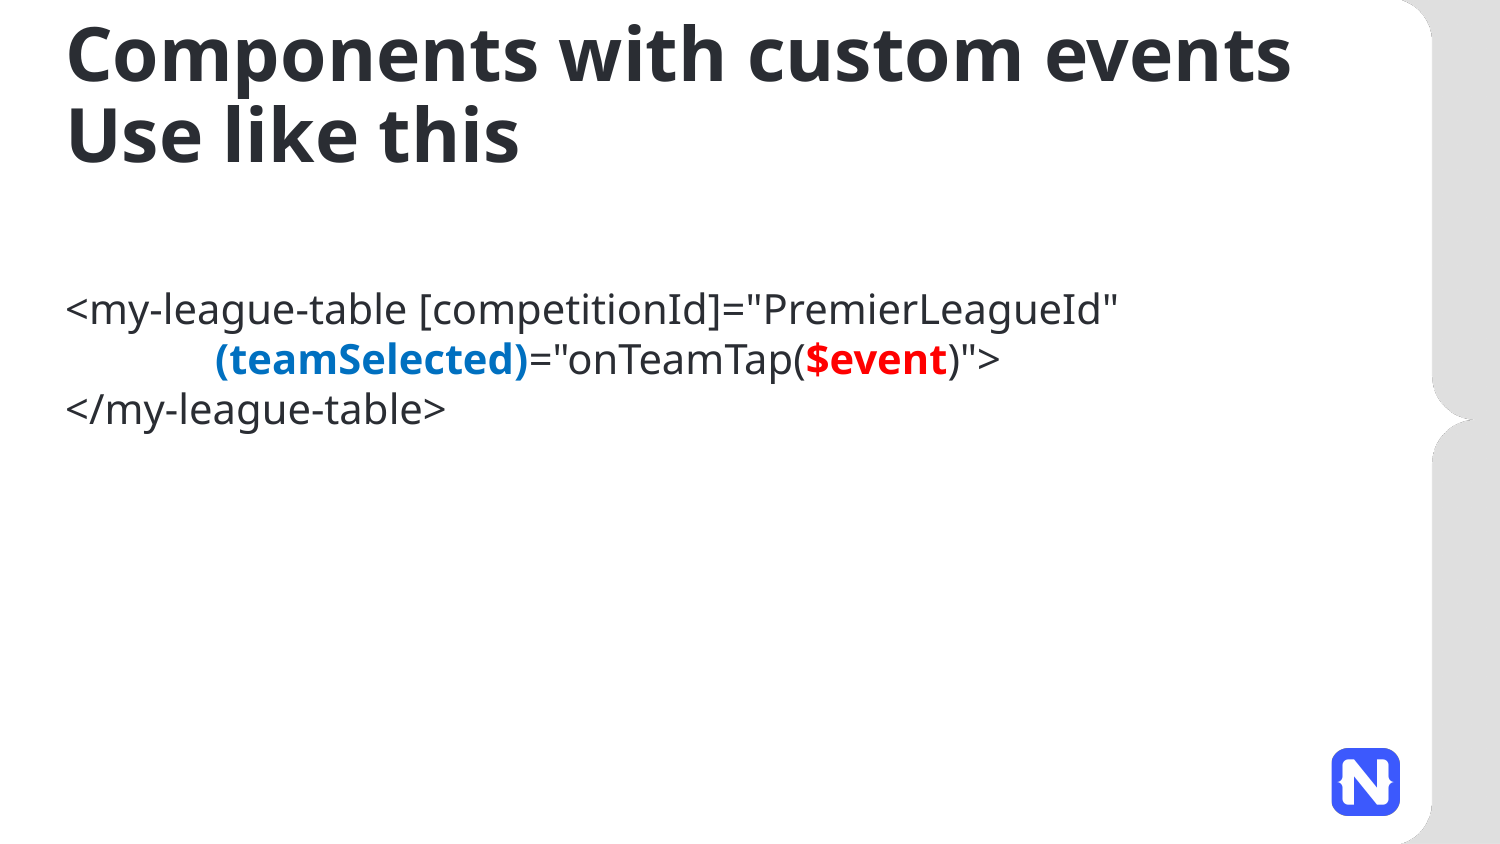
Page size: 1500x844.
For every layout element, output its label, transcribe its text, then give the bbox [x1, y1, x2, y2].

list <my-league-table [competitionId]="PremierLeagueId" (teamSelected)="onTeamTap($event)"> </my-league-table> [53, 221, 1449, 658]
picture [1331, 0, 1500, 844]
title Components with custom events Use like this [53, 64, 1449, 132]
